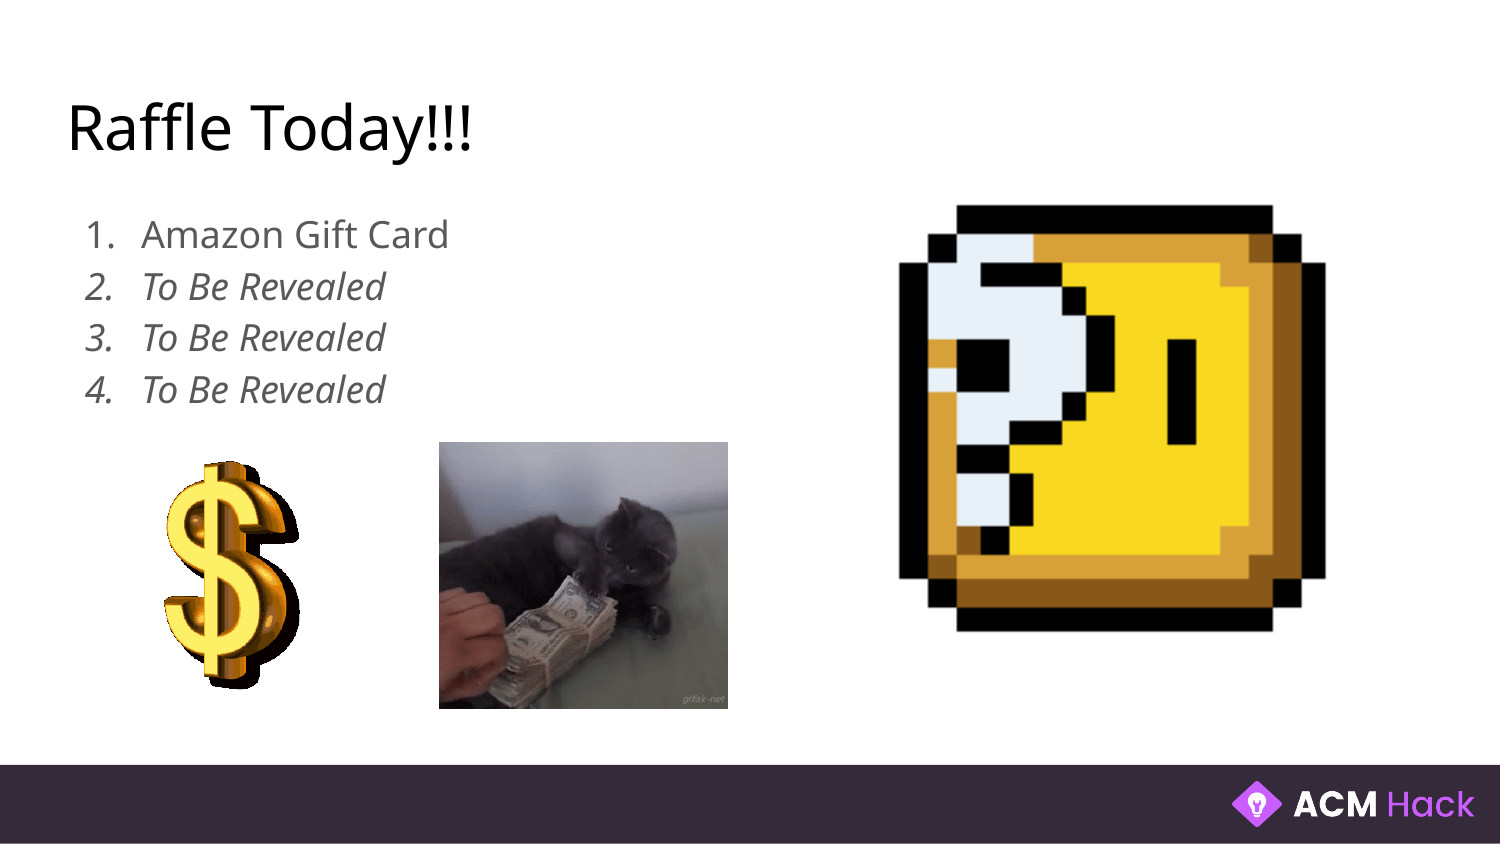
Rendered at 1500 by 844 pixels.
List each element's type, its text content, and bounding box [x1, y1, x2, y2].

picture [876, 182, 1356, 662]
picture [162, 461, 300, 690]
picture [1293, 791, 1476, 817]
title Raffle Today!!! [51, 72, 1449, 167]
picture [439, 441, 728, 710]
list Amazon Gift Card To Be Revealed To Be Revealed To Be Revealed [51, 189, 1449, 750]
picture [1232, 781, 1282, 827]
